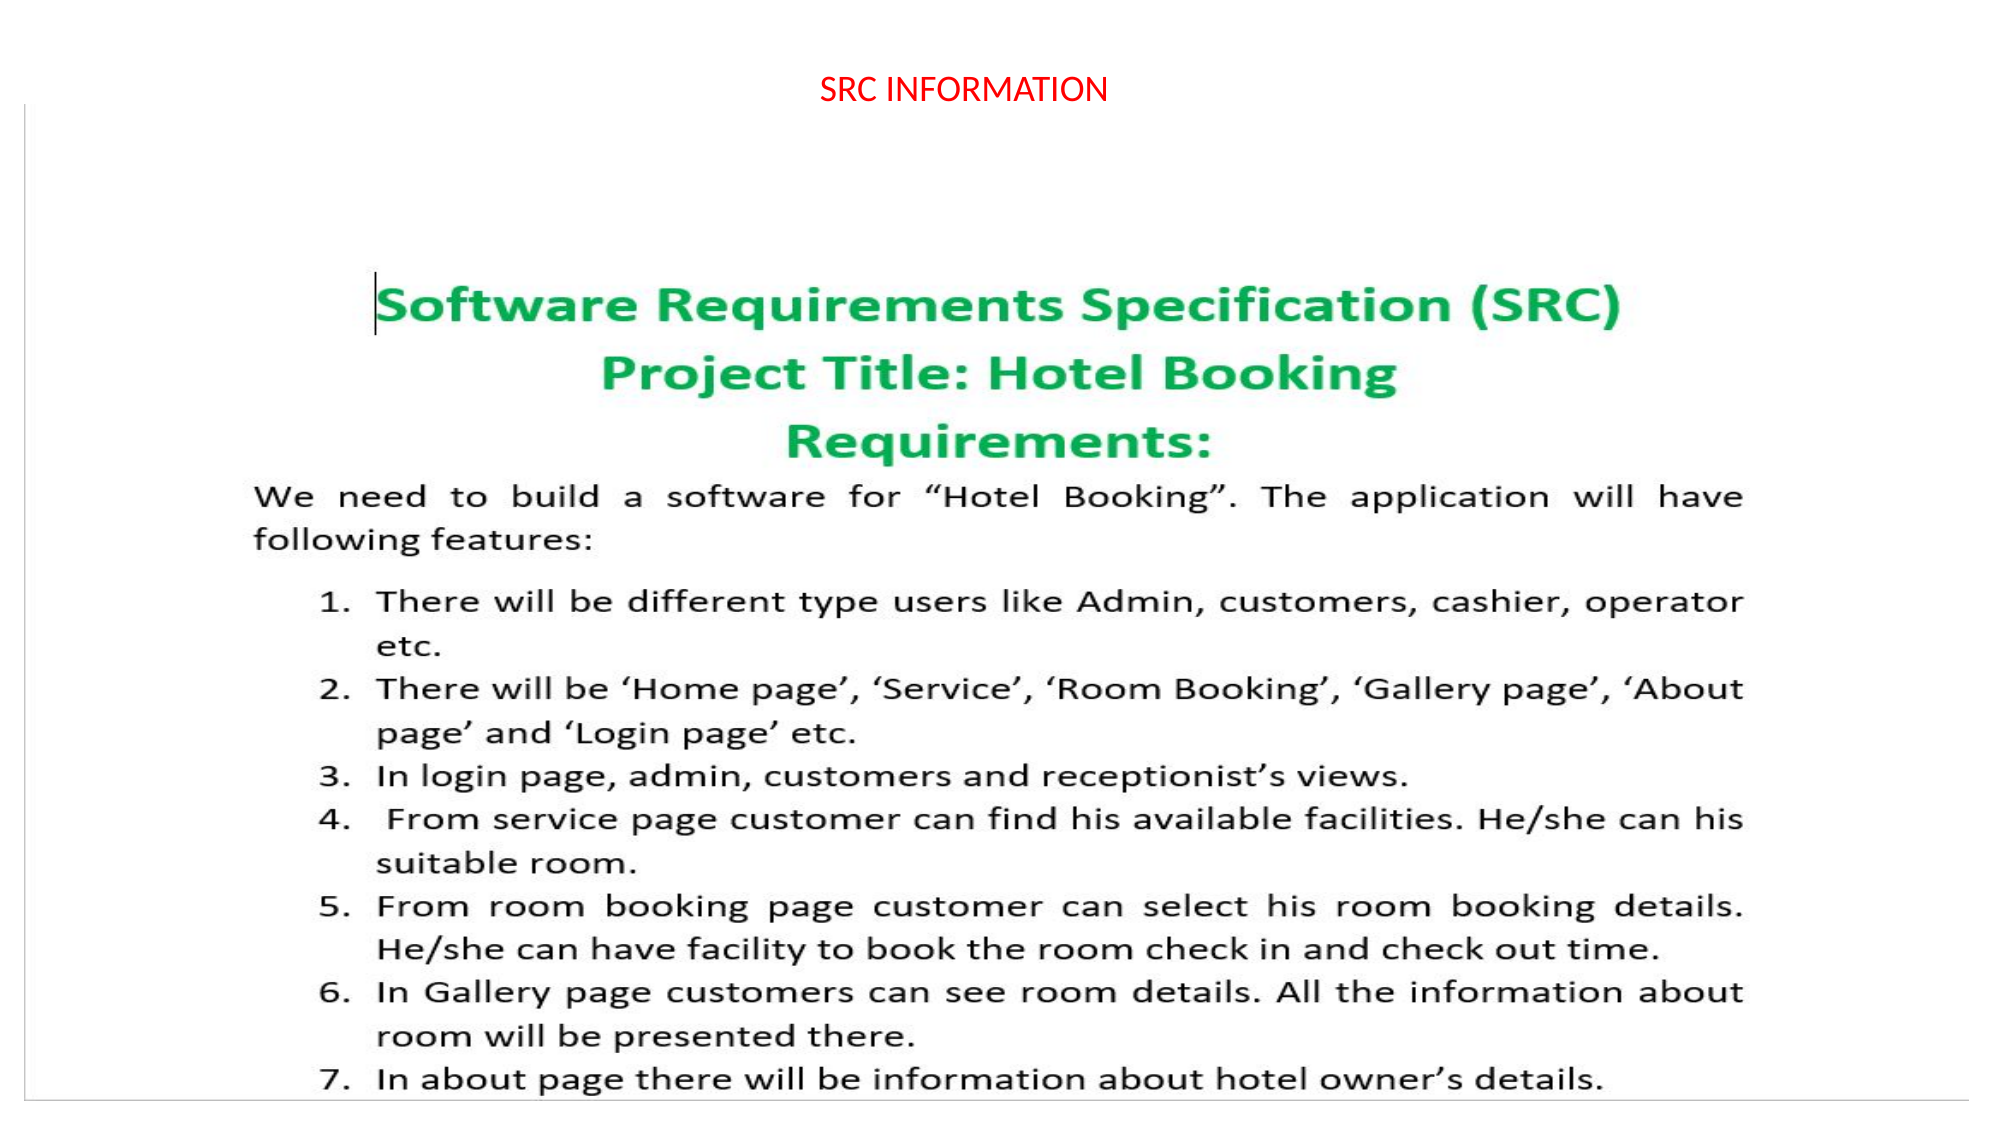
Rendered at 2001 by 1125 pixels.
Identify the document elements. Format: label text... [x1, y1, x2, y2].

text_box SRC INFORMATION [653, 56, 1275, 104]
picture [23, 104, 1969, 1101]
